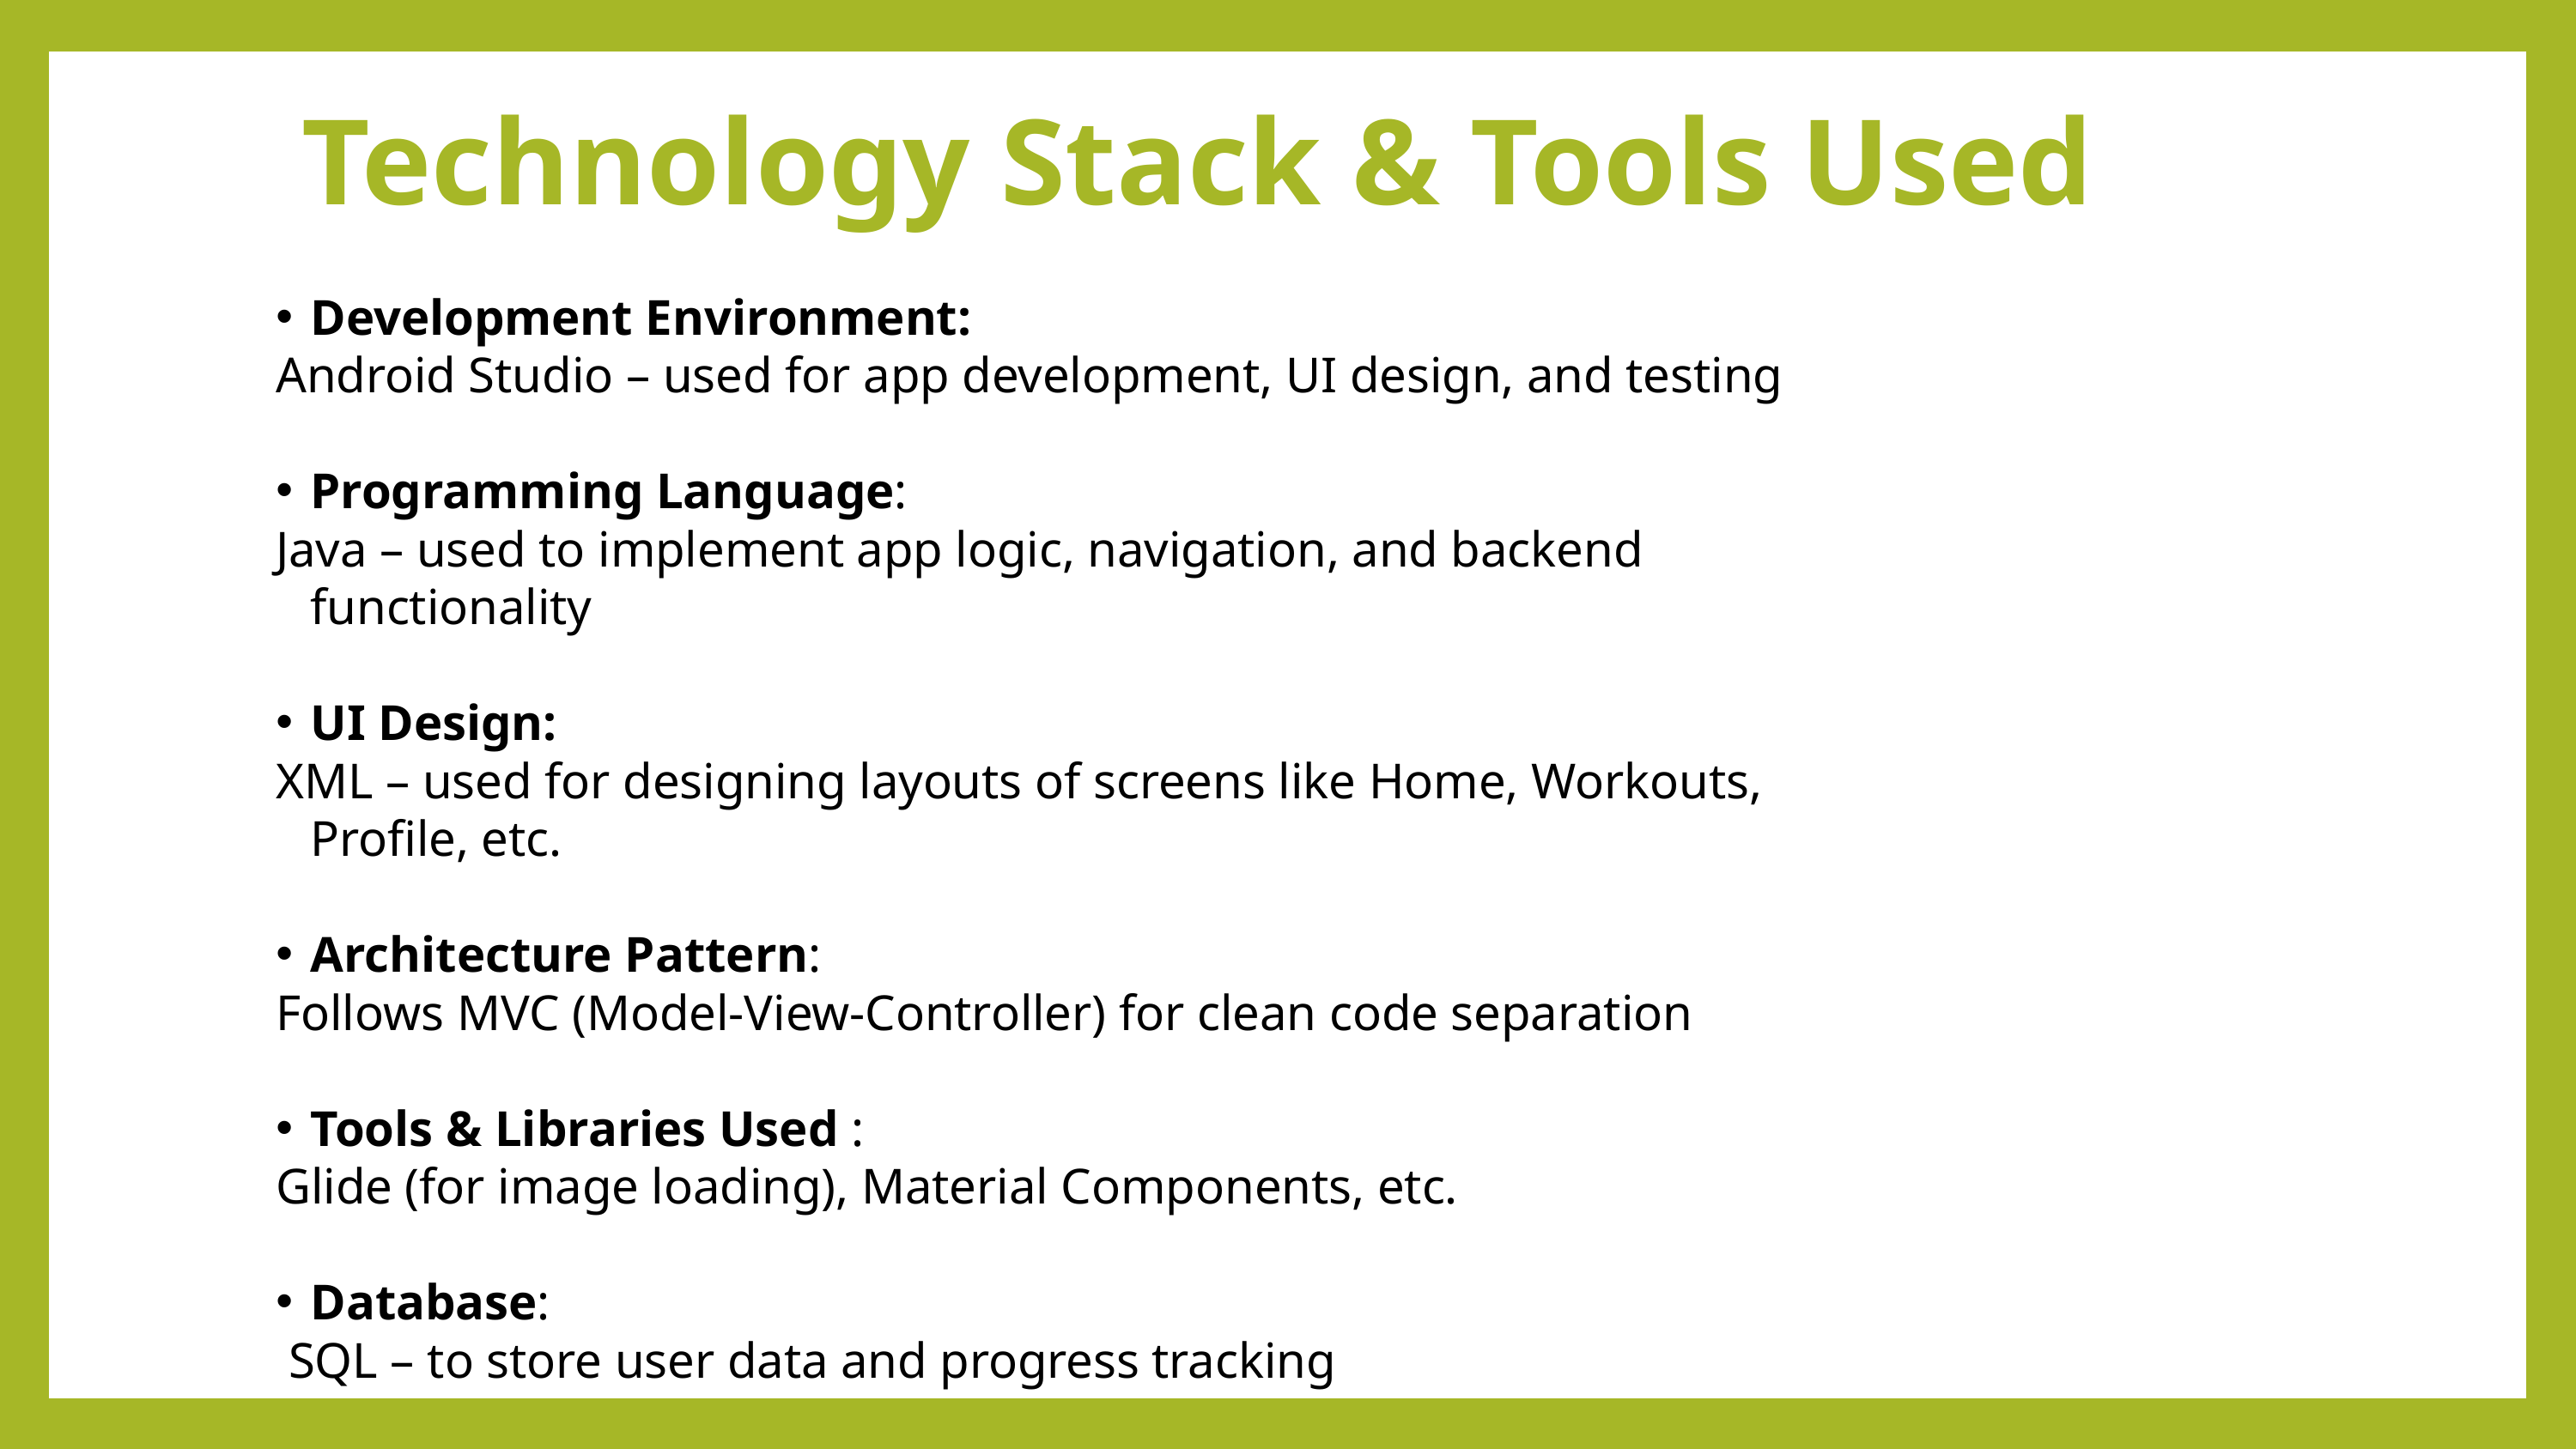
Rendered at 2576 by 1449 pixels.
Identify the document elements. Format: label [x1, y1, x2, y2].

text_box [48, 51, 2527, 1399]
text_box [240, 330, 1897, 1345]
text_box [240, 80, 2328, 242]
